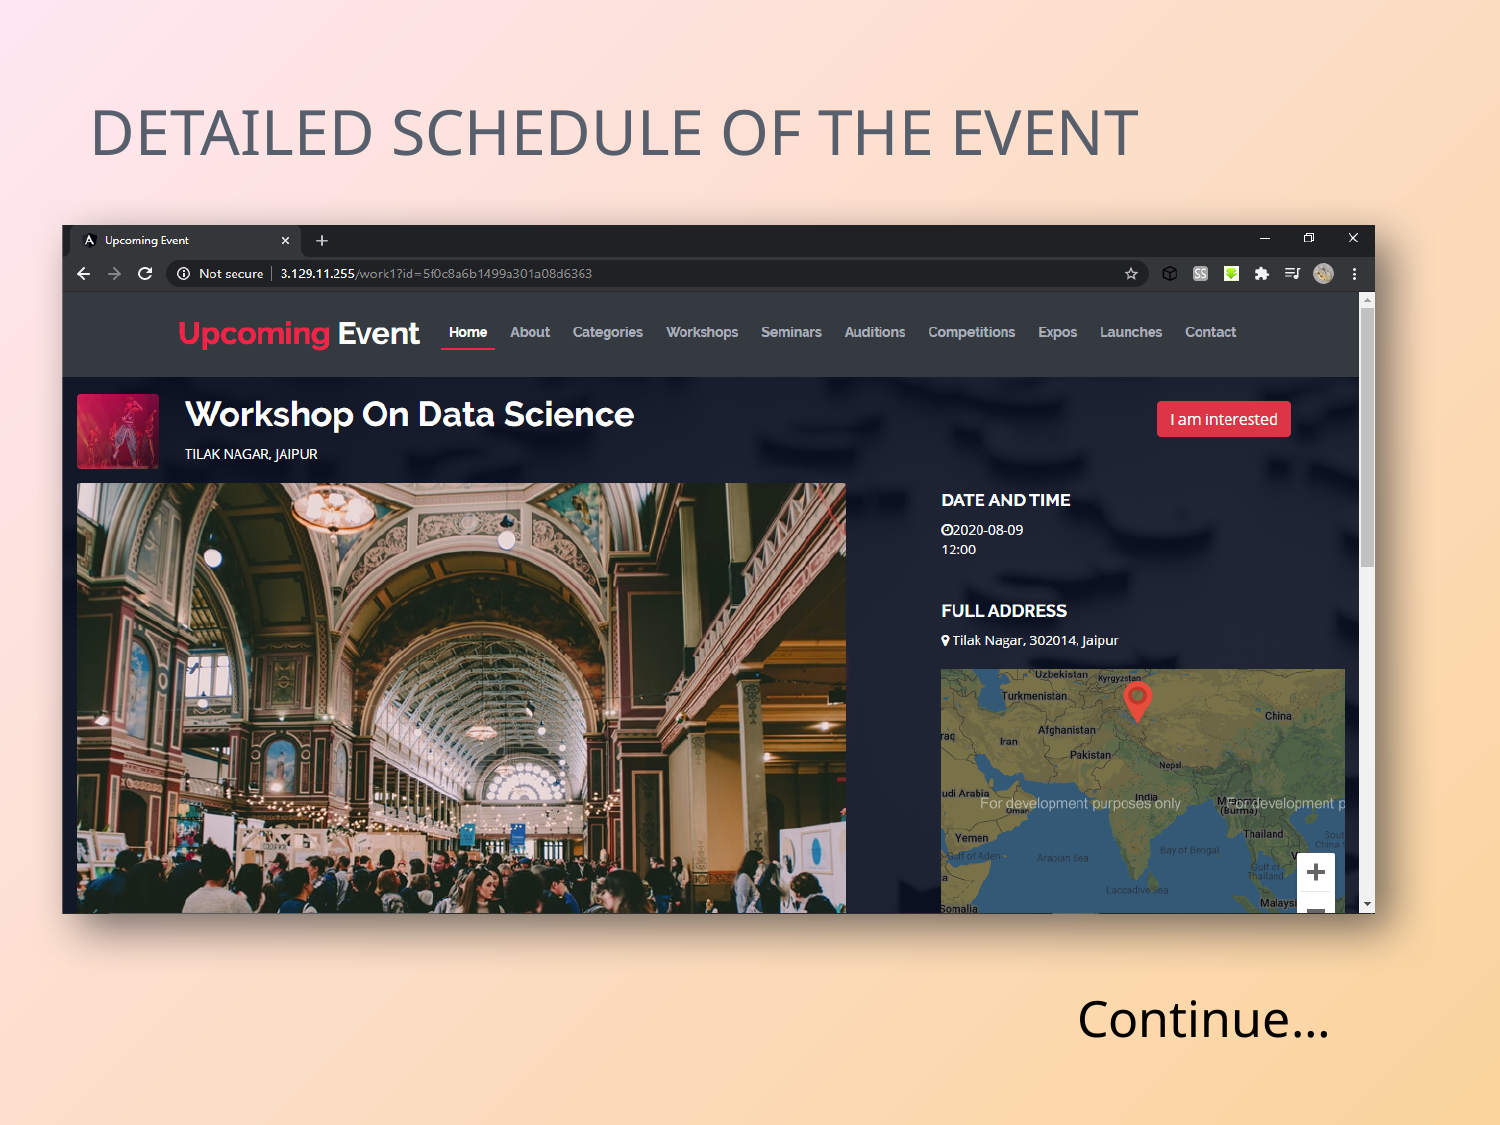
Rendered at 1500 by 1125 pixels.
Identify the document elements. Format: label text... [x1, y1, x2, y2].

title Detailed Schedule of the Event [75, 45, 1300, 175]
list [61, 224, 1376, 915]
text_box Continue… [1062, 980, 1413, 1055]
